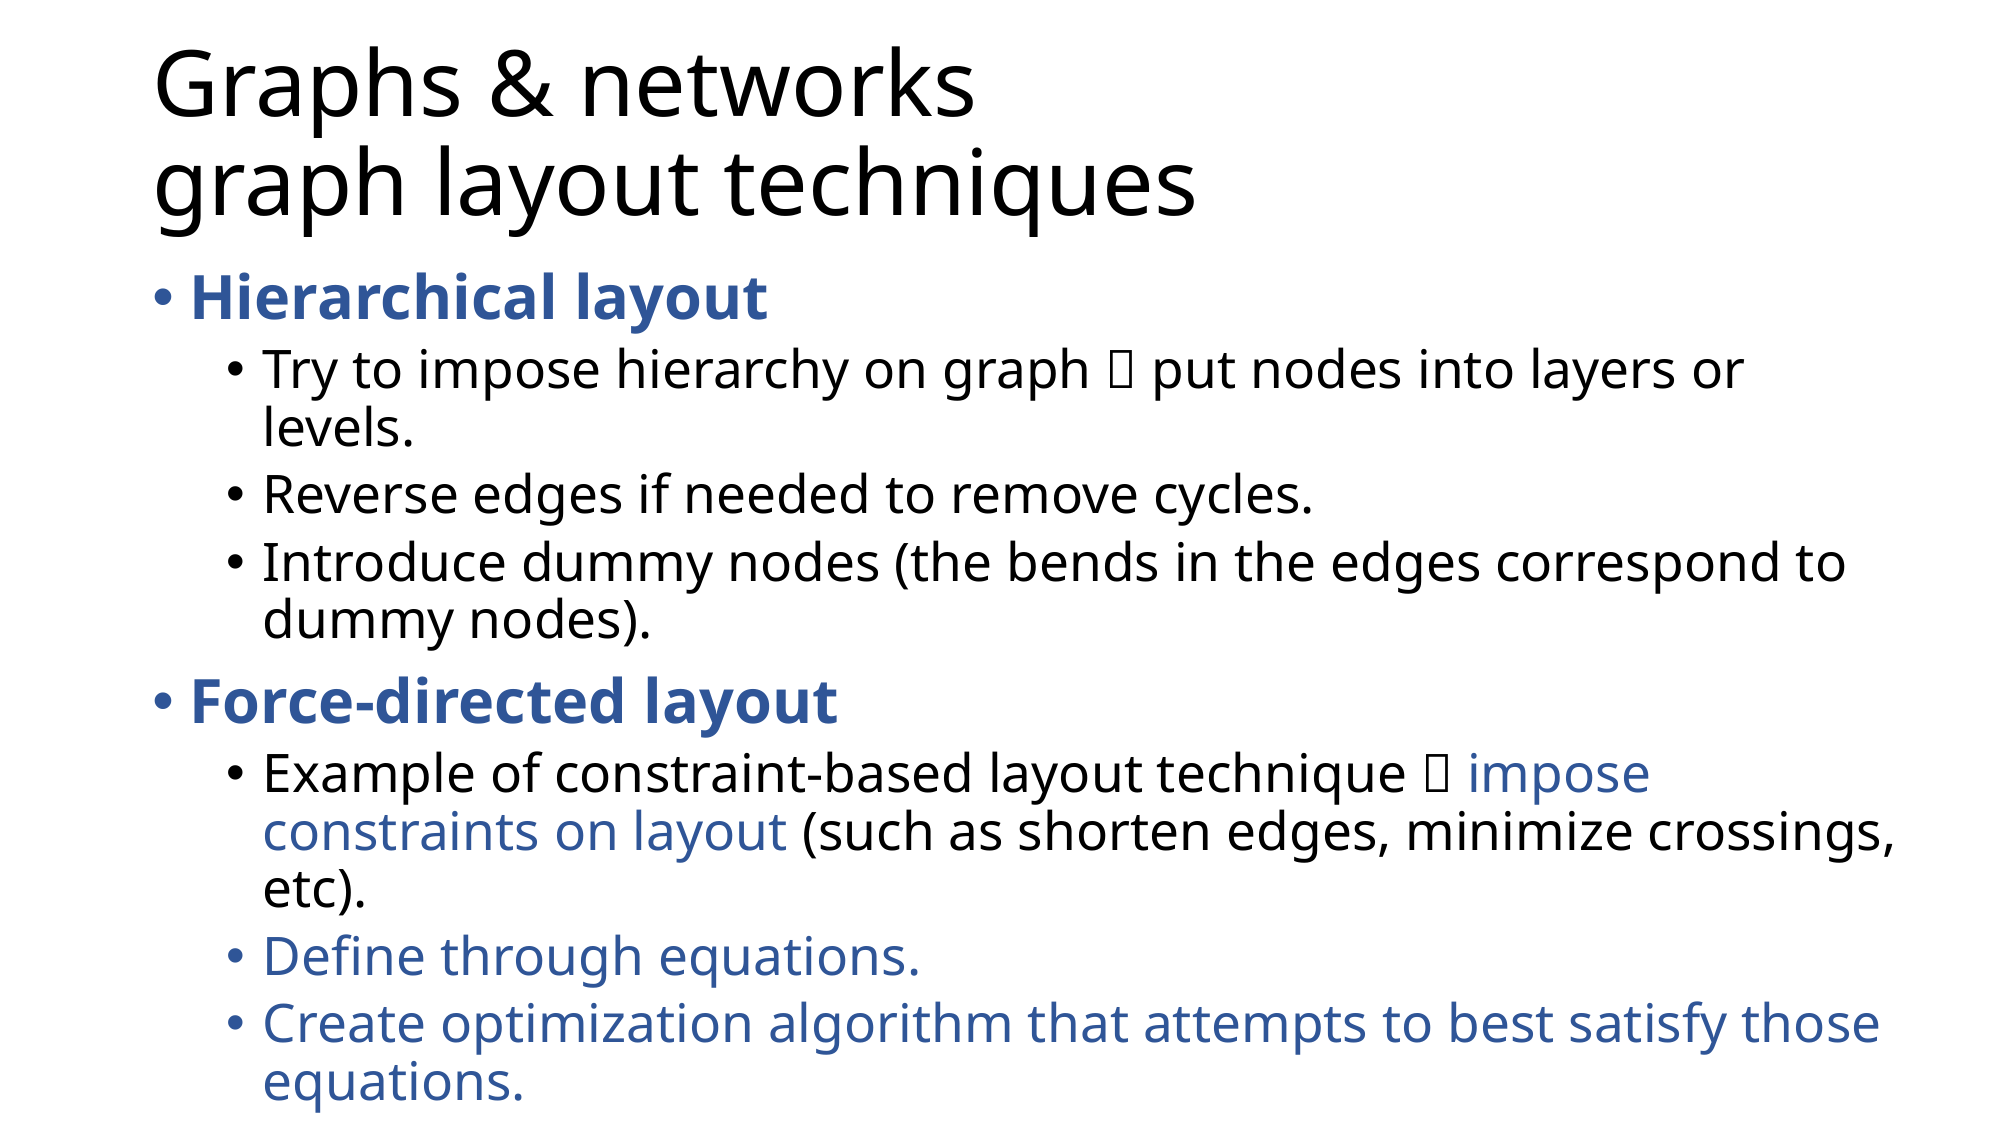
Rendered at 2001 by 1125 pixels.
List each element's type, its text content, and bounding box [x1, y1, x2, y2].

title Graphs & networks graph layout techniques [137, 24, 1863, 249]
list Hierarchical layout Try to impose hierarchy on graph  put nodes into layers or levels. Reverse edges if needed to remove cycles. Introduce dummy nodes (the bends in the edges correspond to dummy nodes). Force-directed layout Example of constraint-based layout technique  impose constraints on layout (such as shorten edges, minimize crossings, etc). Define through equations. Create optimization algorithm that attempts to best satisfy those equations. [137, 259, 1913, 1125]
